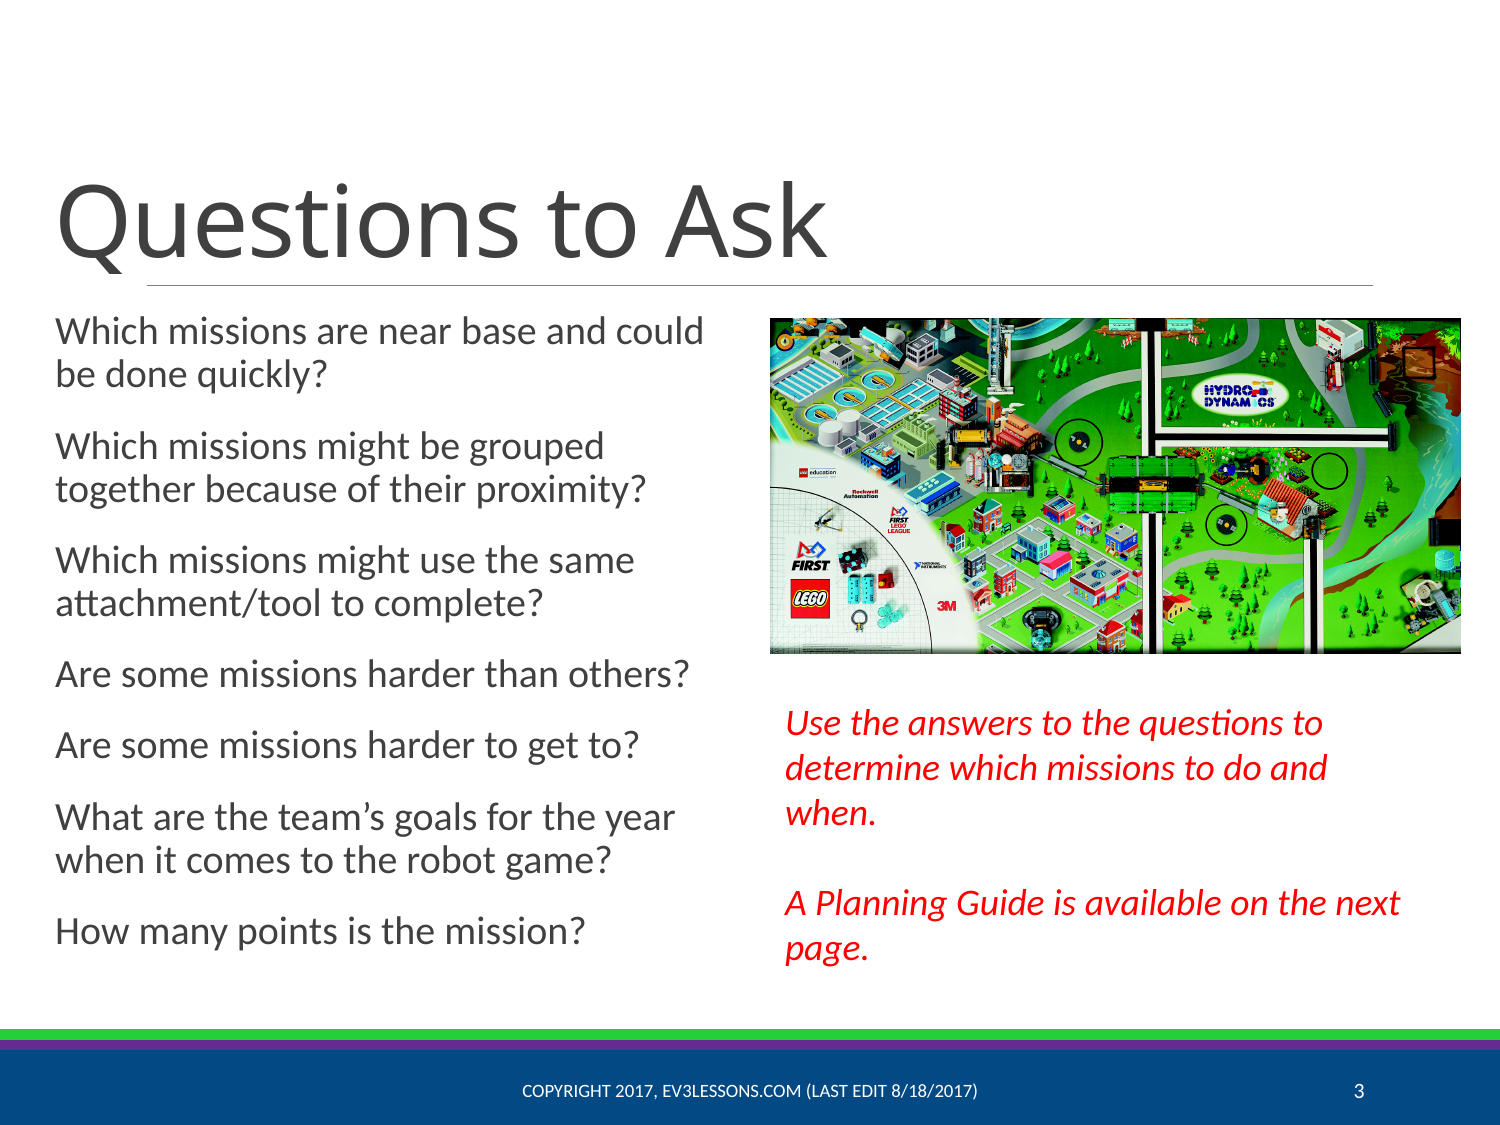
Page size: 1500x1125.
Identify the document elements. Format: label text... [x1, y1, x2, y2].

list Which missions are near base and could be done quickly? Which missions might be grouped together because of their proximity? Which missions might use the same attachment/tool to complete? Are some missions harder than others? Are some missions harder to get to? What are the team’s goals for the year when it comes to the robot game? How many points is the mission? [39, 302, 750, 963]
text_box Use the answers to the questions to determine which missions to do and when. A Planning Guide is available on the next page. [770, 690, 1445, 976]
picture [769, 317, 1462, 655]
footer Copyright 2017, EV3Lessons.com (Last Edit 8/18/2017) [453, 1059, 1047, 1120]
slide_number 3 [1218, 1059, 1380, 1120]
title Questions to Ask [39, 47, 1464, 285]
